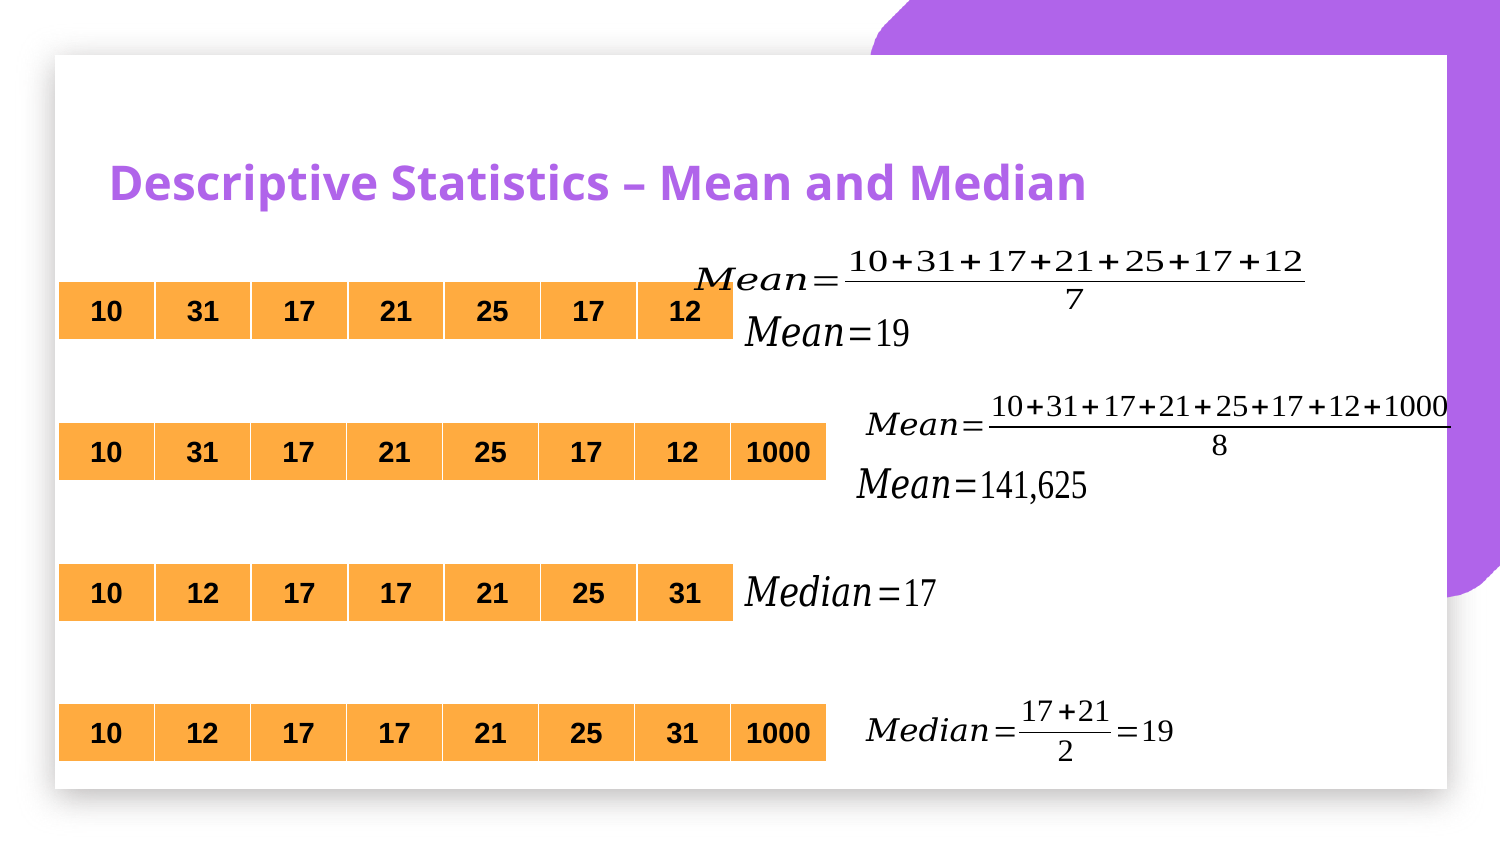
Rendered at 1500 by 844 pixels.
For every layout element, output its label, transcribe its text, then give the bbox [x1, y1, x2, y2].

table_header 17 [251, 423, 346, 480]
picture [0, 0, 1500, 844]
table_header 31 [635, 704, 730, 761]
table_header 10 [59, 423, 154, 480]
table_header 31 [156, 282, 250, 339]
table_header 25 [541, 564, 636, 621]
table_header 1000 [731, 704, 826, 761]
table_header 17 [349, 564, 443, 621]
table_header 17 [252, 564, 347, 621]
table_header 12 [635, 423, 730, 480]
table_header 25 [443, 423, 538, 480]
table_header 31 [638, 564, 733, 621]
table_header 12 [155, 704, 250, 761]
table_header 17 [541, 282, 636, 339]
table_header 12 [156, 564, 250, 621]
table_header 17 [252, 282, 347, 339]
table_header 21 [443, 704, 538, 761]
table_header 17 [539, 423, 634, 480]
table_header 10 [59, 704, 154, 761]
text_box Descriptive Statistics – Mean and Median [93, 137, 1221, 219]
table_header 25 [445, 282, 540, 339]
table_header 25 [539, 704, 634, 761]
table_header 12 [638, 282, 733, 339]
table_header 17 [251, 704, 346, 761]
table_header 31 [155, 423, 250, 480]
table_header 21 [349, 282, 443, 339]
table_header 21 [347, 423, 442, 480]
table_header 10 [59, 282, 154, 339]
table_header 17 [347, 704, 442, 761]
table_header 21 [445, 564, 540, 621]
table_header 10 [59, 564, 154, 621]
table_header 1000 [731, 423, 826, 480]
